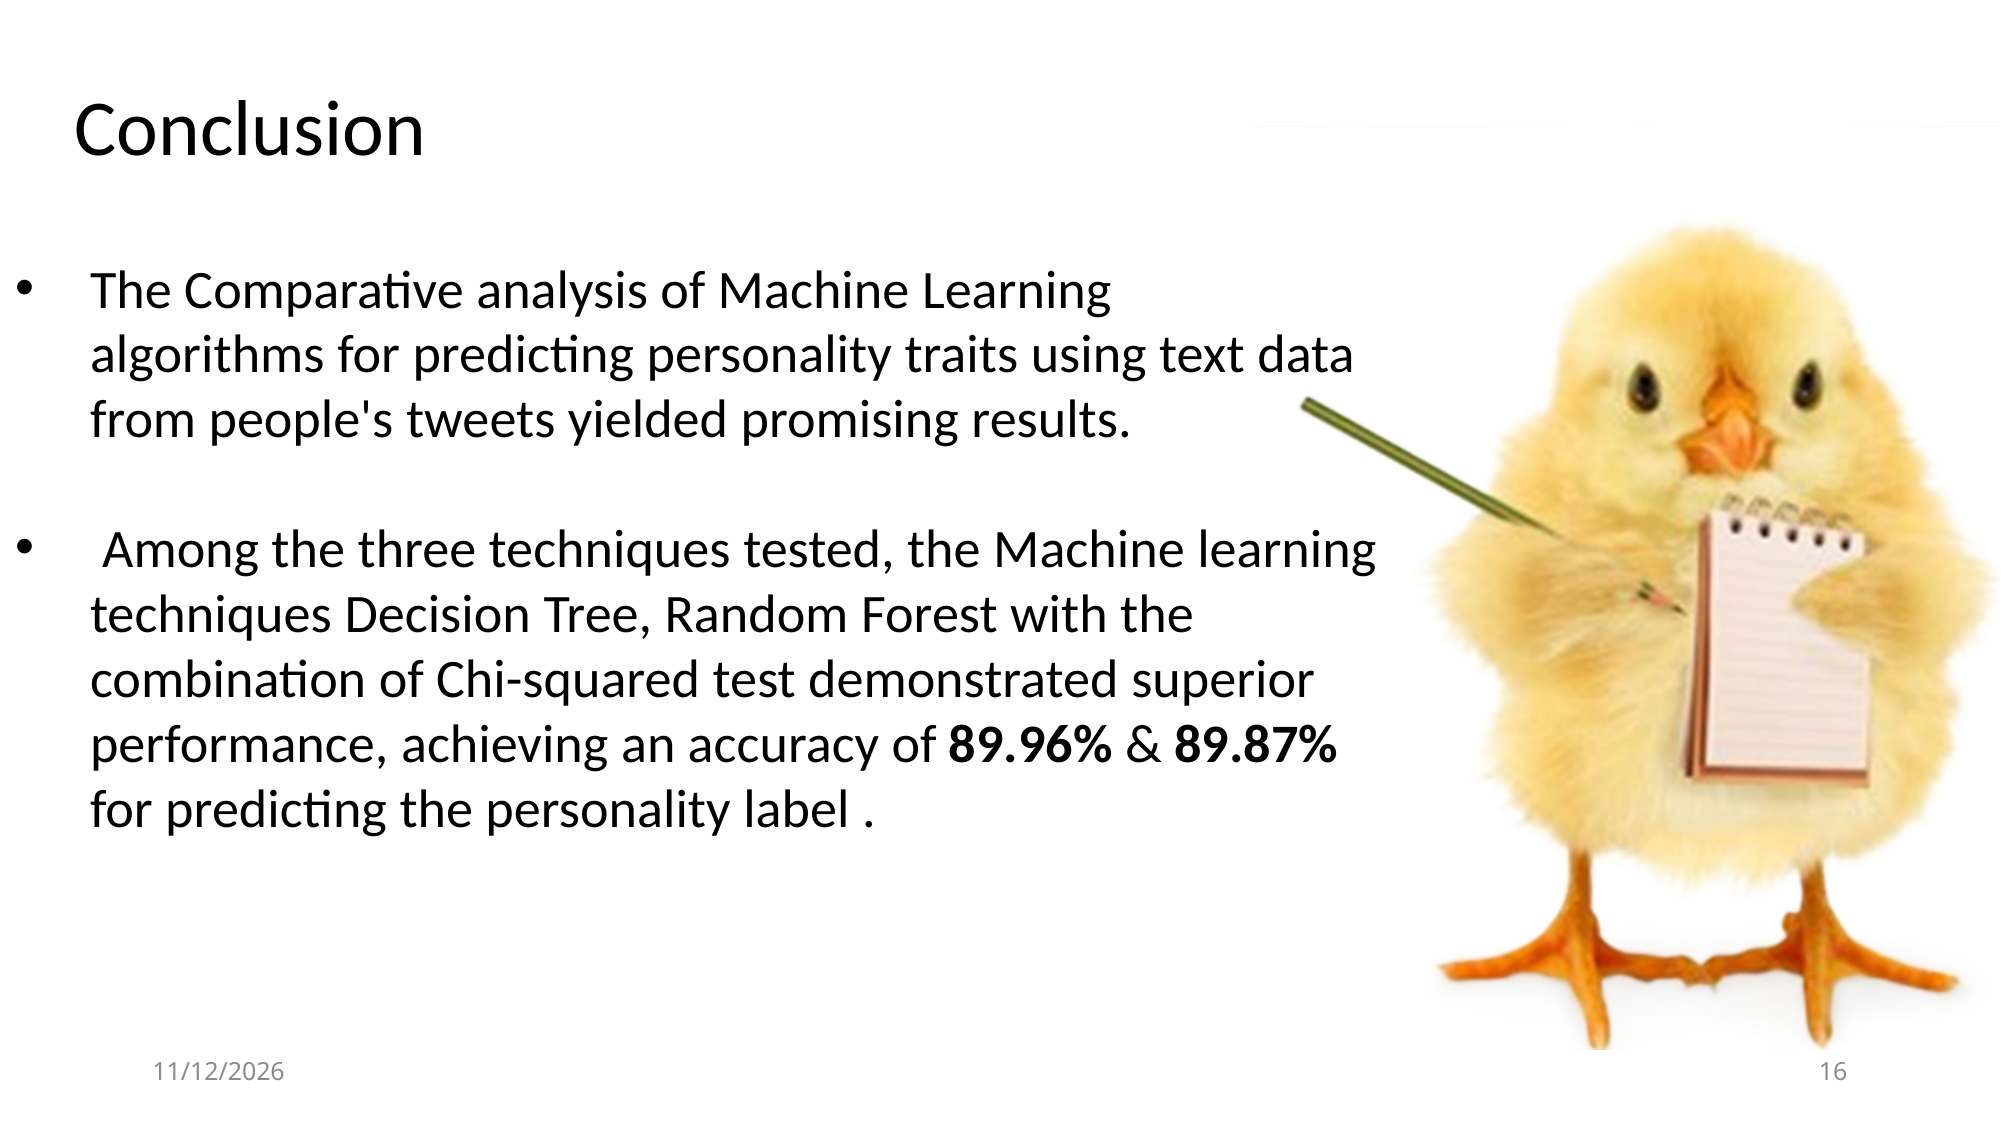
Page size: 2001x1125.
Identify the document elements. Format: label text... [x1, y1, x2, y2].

slide_number 16 [1415, 1050, 1863, 1103]
text_box The Comparative analysis of Machine Learning algorithms for predicting personality traits using text data from people's tweets yielded promising results. Among the three techniques tested, the Machine learning techniques Decision Tree, Random Forest with the combination of Chi-squared test demonstrated superior performance, achieving an accuracy of 89.96% & 89.87% for predicting the personality label . [0, 246, 1415, 1125]
picture [1250, 124, 2000, 1050]
text_box Conclusion [59, 68, 1025, 179]
